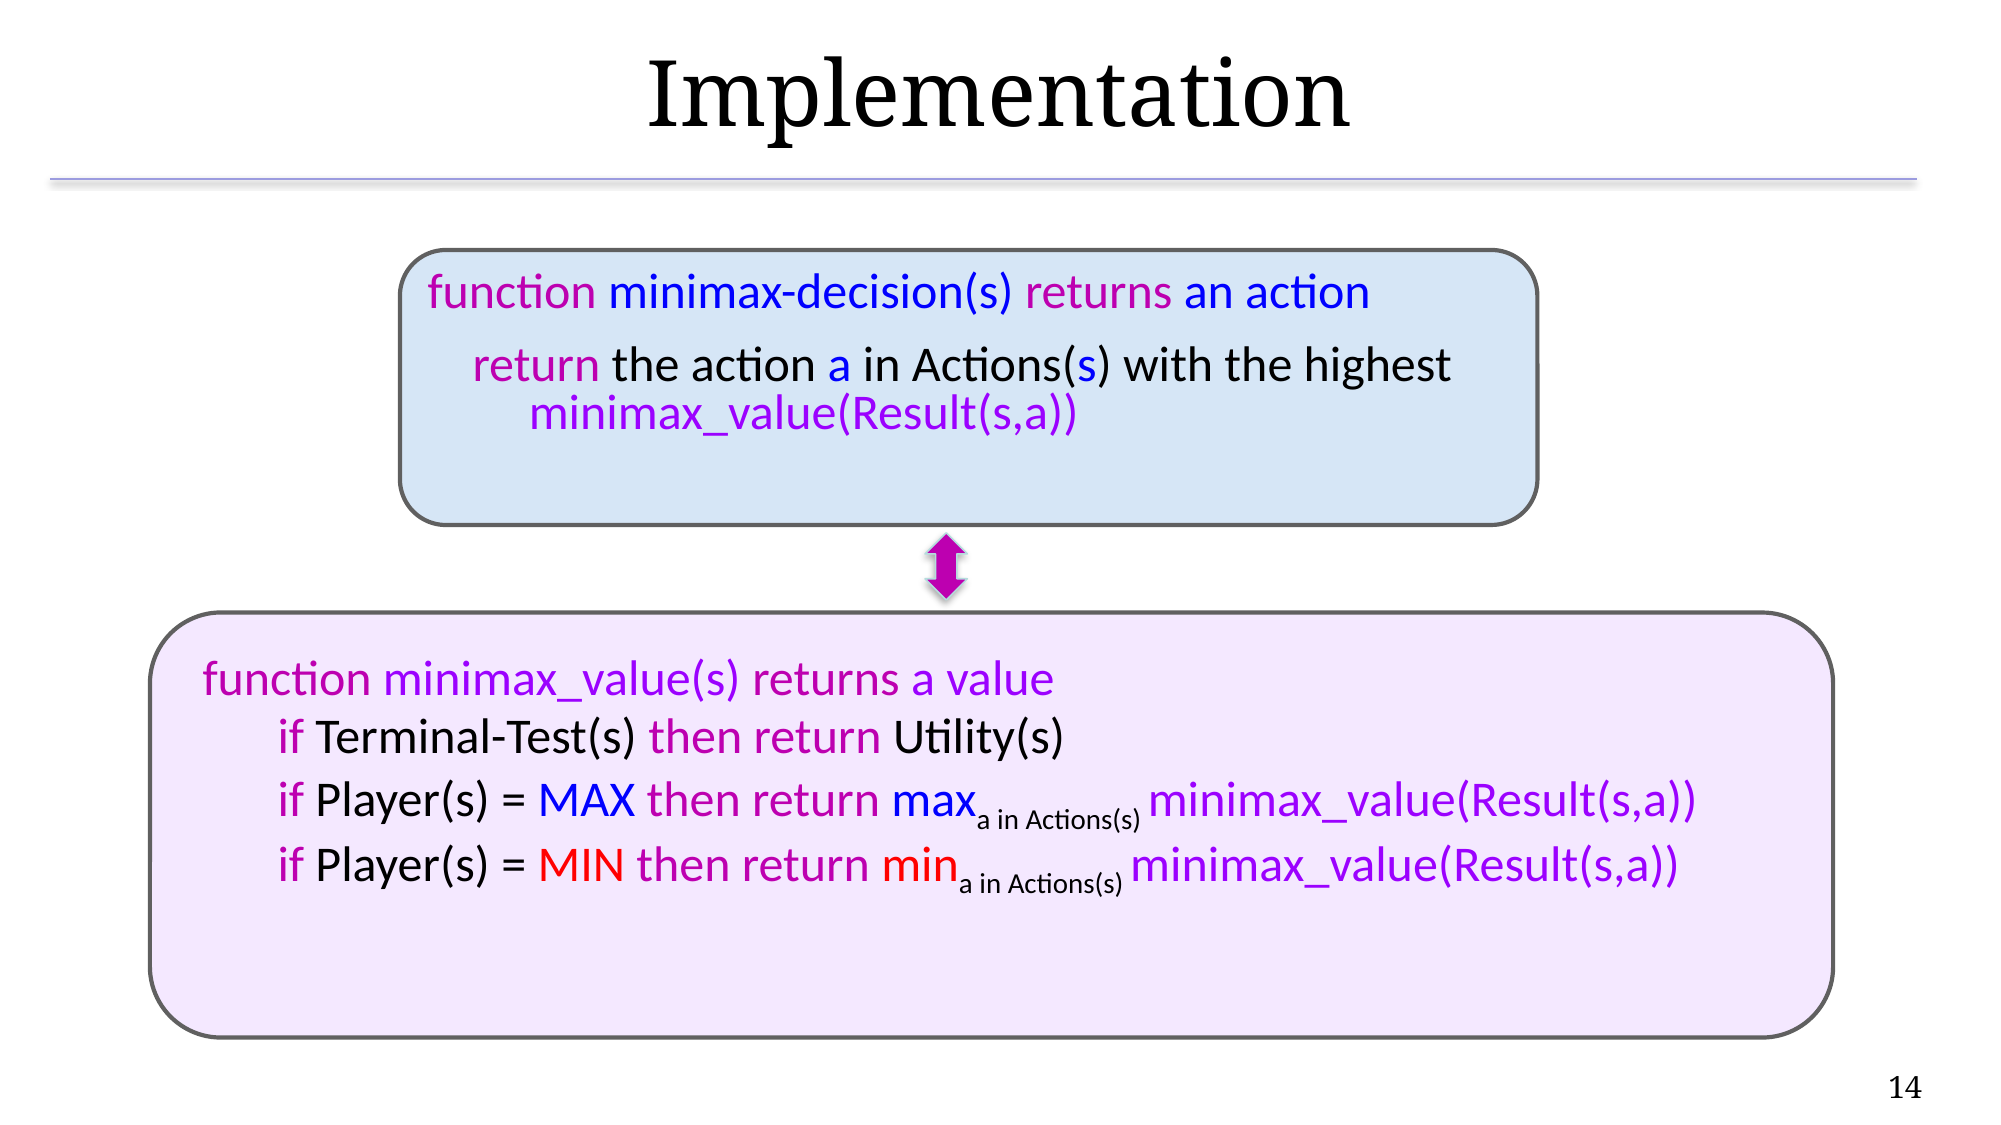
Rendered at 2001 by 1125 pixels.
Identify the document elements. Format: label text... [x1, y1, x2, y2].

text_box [149, 612, 1901, 1038]
slide_number 14 [1583, 1062, 1934, 1112]
text_box [924, 532, 969, 601]
title Implementation [0, 0, 2000, 184]
text_box function minimax-decision(s) returns an action return the action a in Actions(s) with the highest minimax_value(Result(s,a)) [412, 262, 1500, 513]
text_box [397, 247, 1540, 528]
